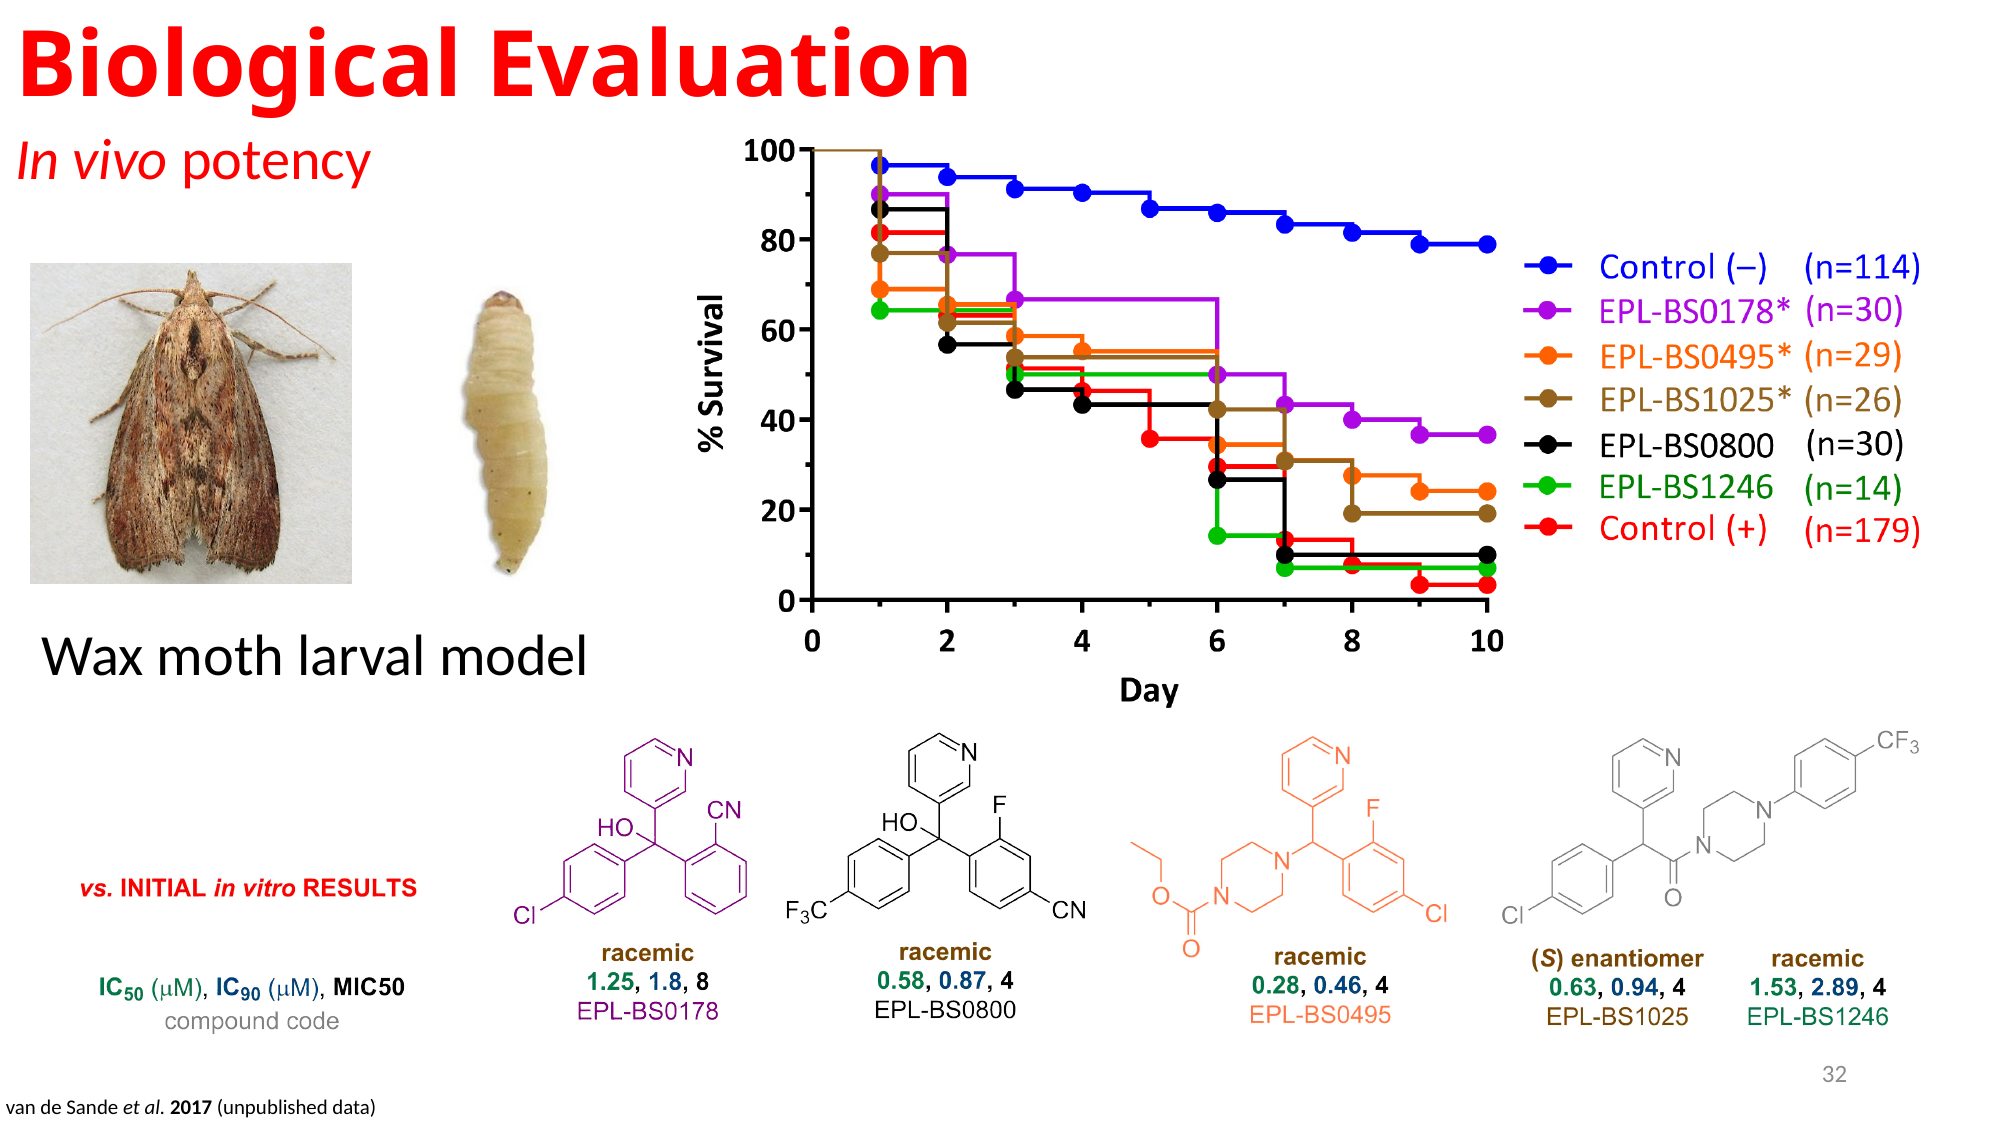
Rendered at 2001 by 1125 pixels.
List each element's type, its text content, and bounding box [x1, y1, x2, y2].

text_box In vivo potency [0, 121, 652, 221]
picture [73, 721, 1926, 1043]
slide_number 32 [1412, 1043, 1863, 1103]
picture [30, 263, 352, 584]
text_box Wax moth larval model [26, 609, 605, 694]
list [652, 121, 1974, 717]
text_box Biological Evaluation [0, 0, 2000, 135]
text_box van de Sande et al. 2017 (unpublished data) [0, 1086, 2000, 1125]
picture [443, 270, 561, 589]
